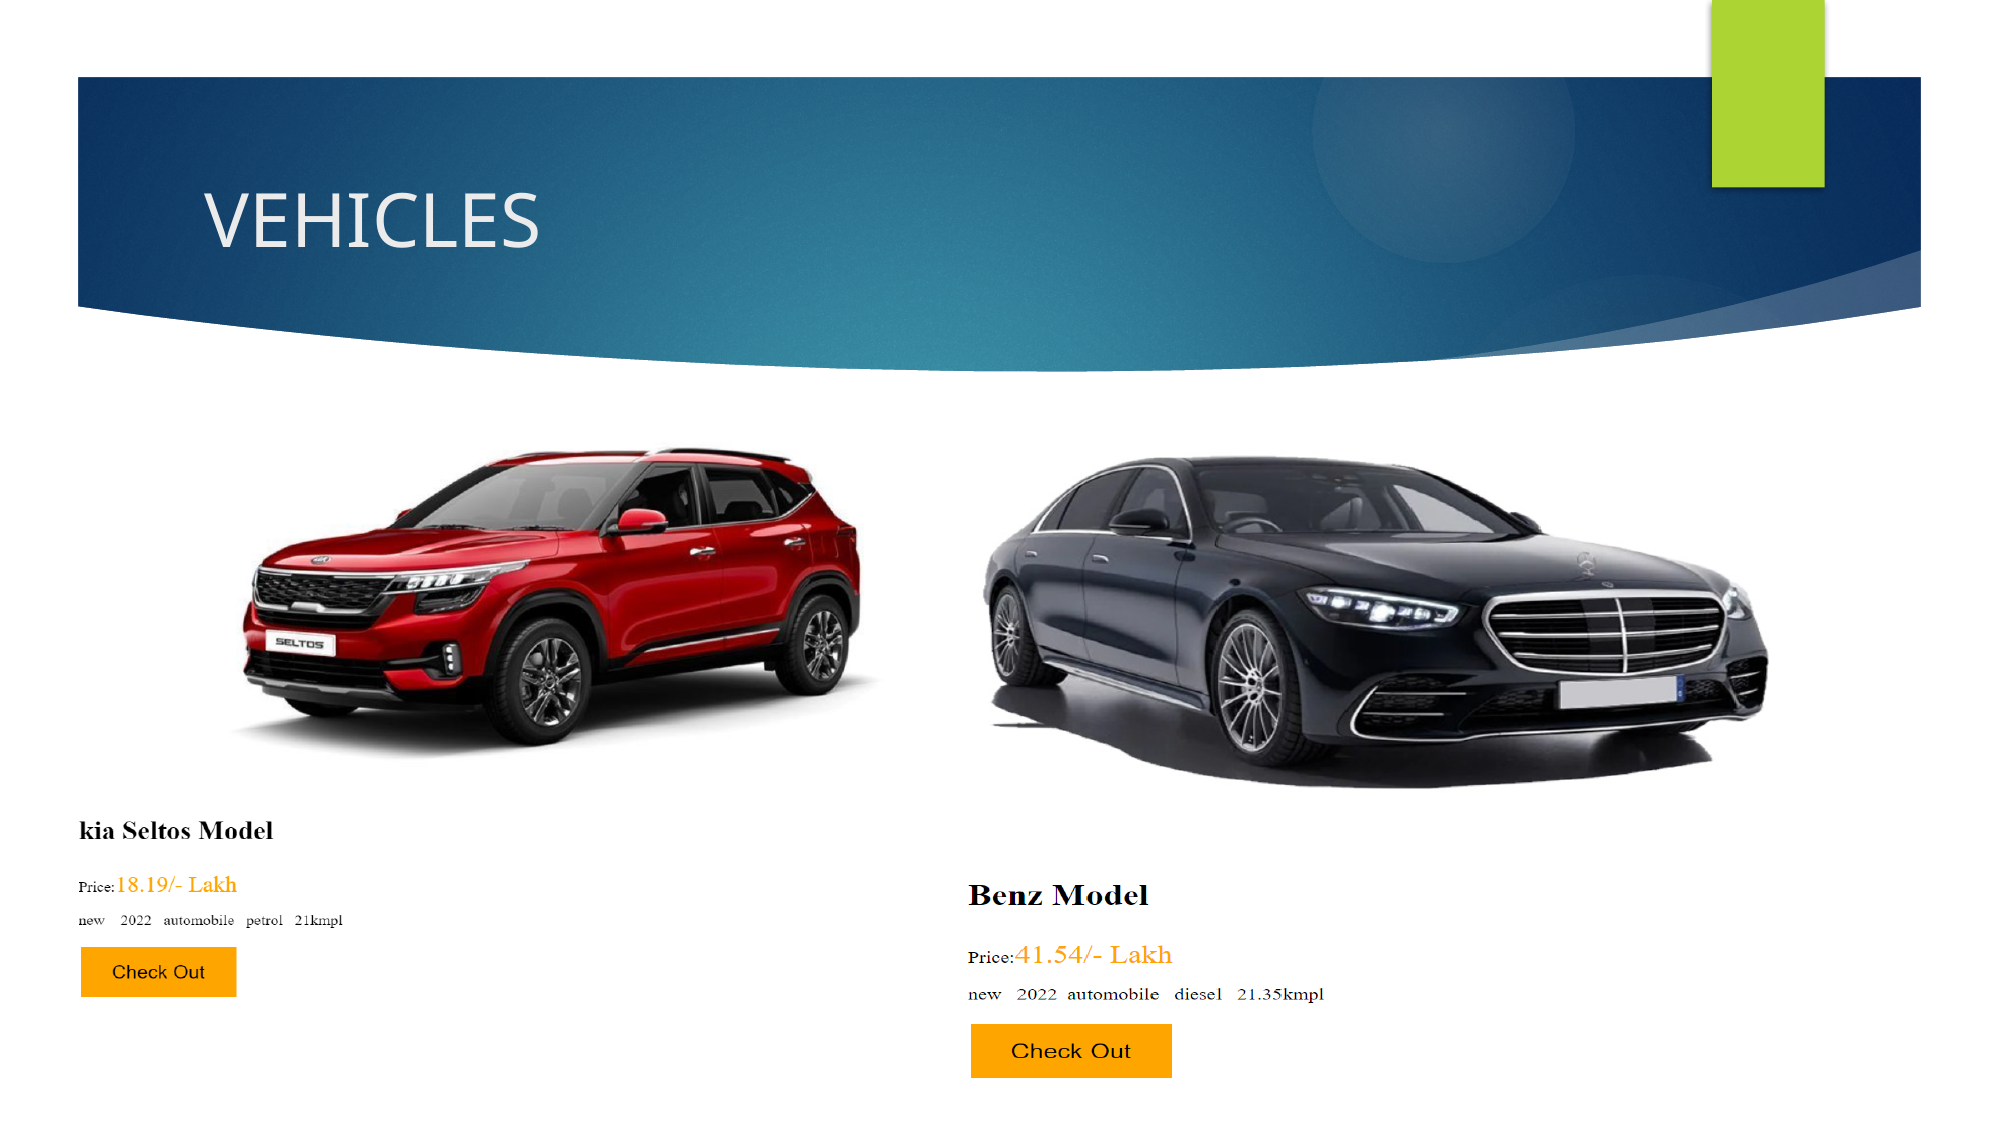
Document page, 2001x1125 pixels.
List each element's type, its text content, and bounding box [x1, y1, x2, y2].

picture [957, 426, 1801, 1103]
title VEHICLES [189, 159, 1627, 276]
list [79, 402, 885, 1018]
